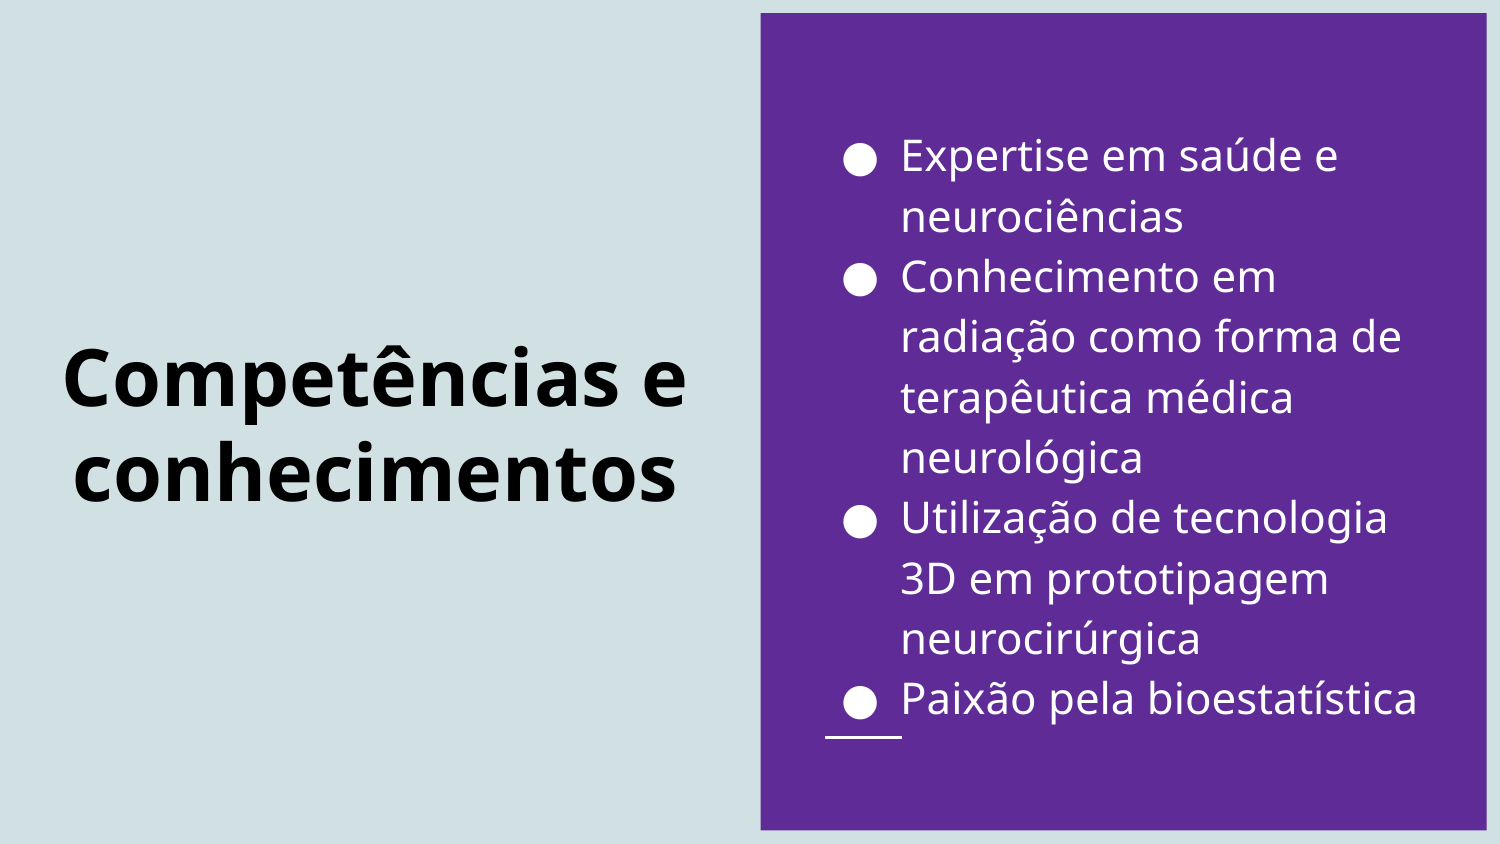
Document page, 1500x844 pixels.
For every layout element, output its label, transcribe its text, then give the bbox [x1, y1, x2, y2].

title Competências e conhecimentos [43, 275, 708, 569]
list Expertise em saúde e neurociências Conhecimento em radiação como forma de terapêutica médica neurológica Utilização de tecnologia 3D em prototipagem neurocirúrgica Paixão pela bioestatística [810, 118, 1458, 725]
